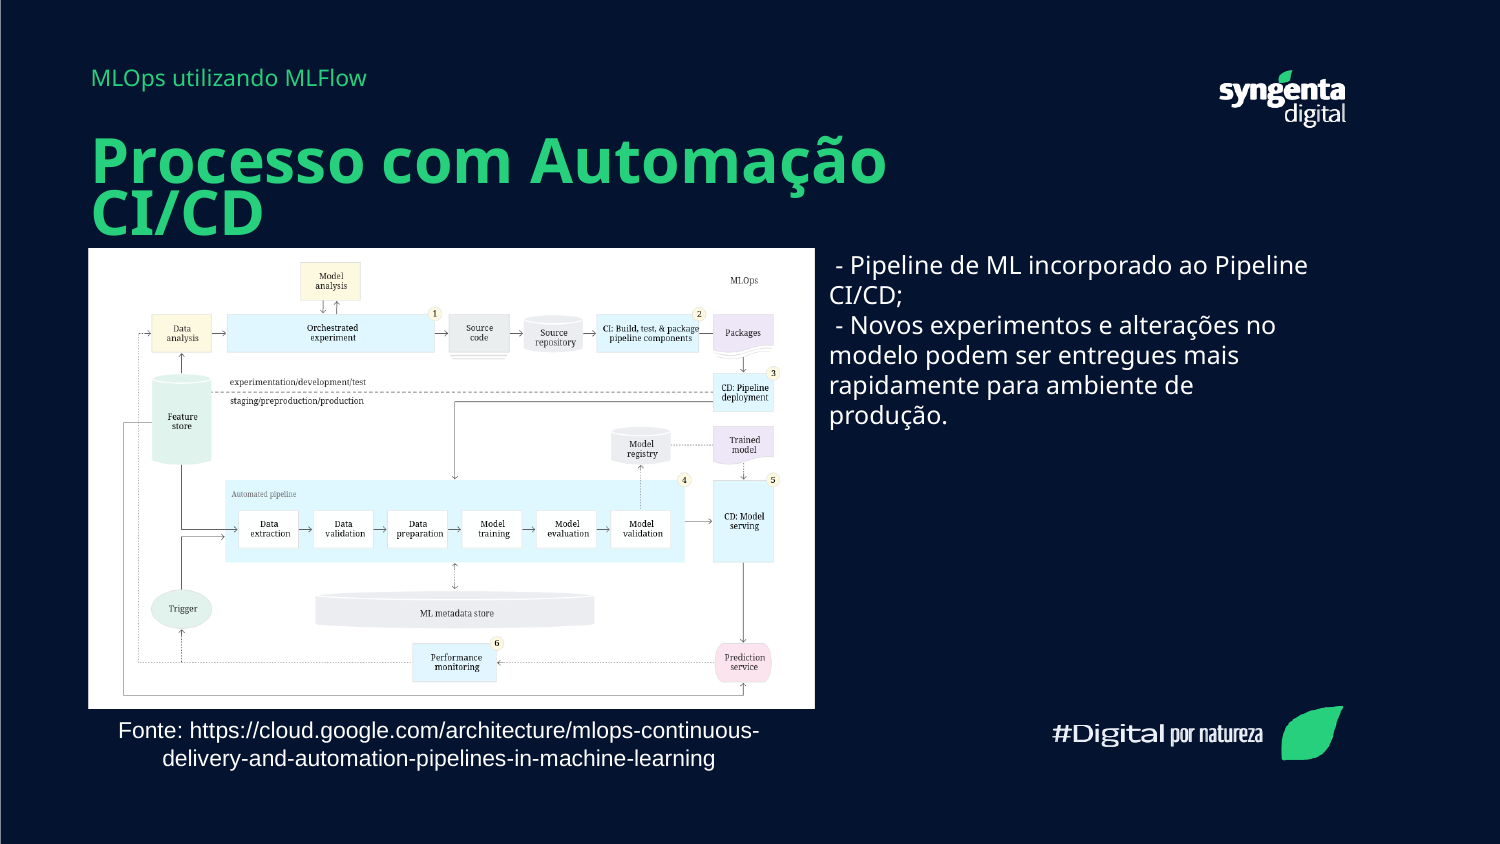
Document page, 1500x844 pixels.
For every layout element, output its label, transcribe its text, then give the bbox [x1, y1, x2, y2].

text_box Fonte: https://cloud.google.com/architecture/mlops-continuous- delivery-and-automation-pipelines-in-machine-learning [118, 717, 761, 771]
text_box MLOps utilizando MLFlow [75, 50, 394, 106]
picture [0, 0, 1500, 844]
text_box Processo com Automação CI/CD [75, 126, 971, 262]
text_box - Pipeline de ML incorporado ao Pipeline CI/CD; - Novos experimentos e alterações no modelo podem ser entregues mais rapidamente para ambiente de produção. [814, 234, 971, 475]
